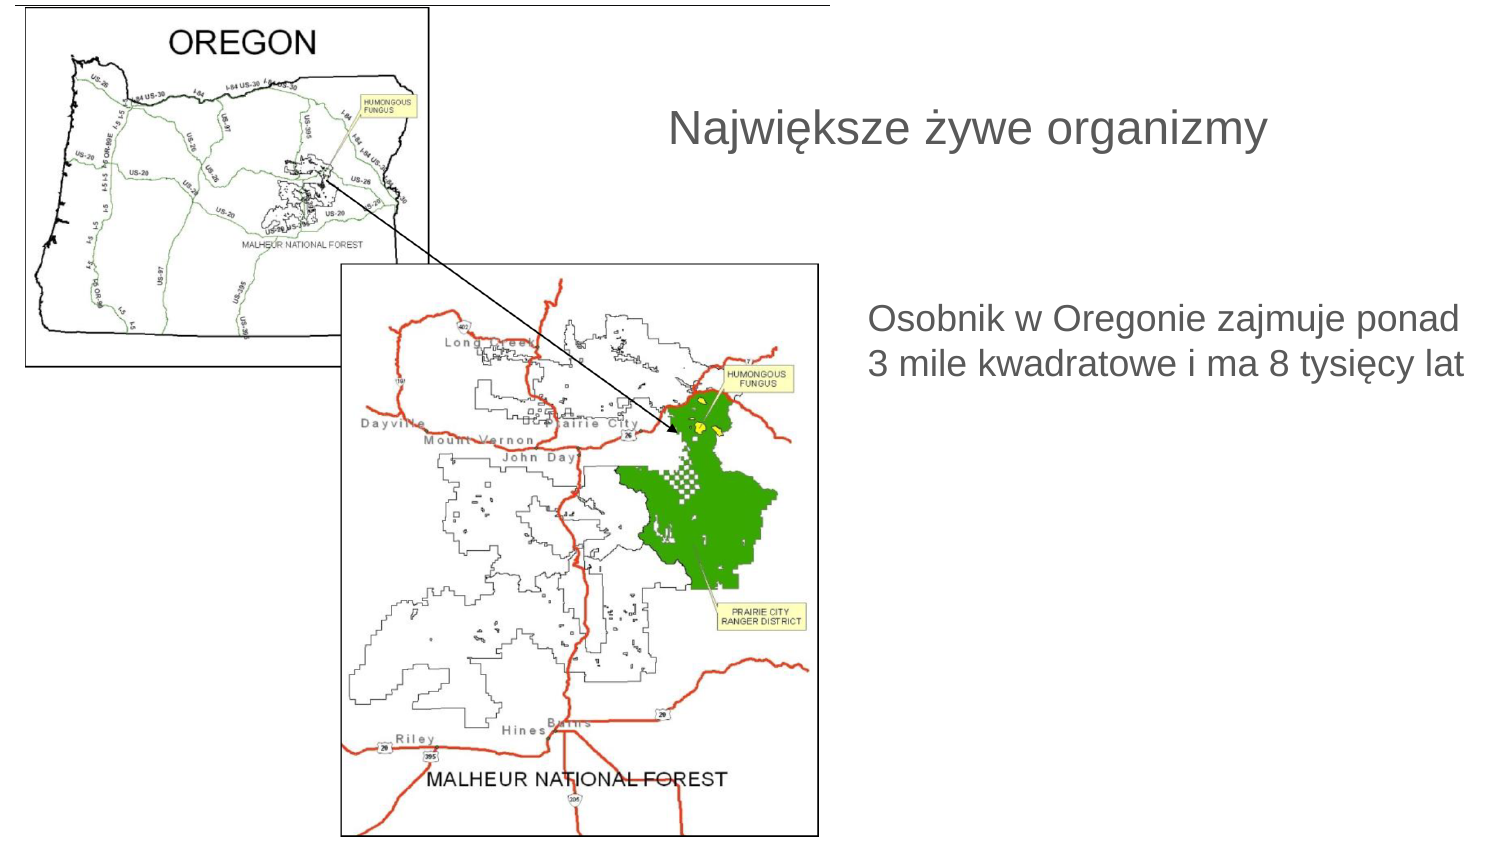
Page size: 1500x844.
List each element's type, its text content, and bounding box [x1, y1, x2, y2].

text_box Osobnik w Oregonie zajmuje ponad 3 mile kwadratowe i ma 8 tysięcy lat [852, 278, 1481, 473]
text_box Największe żywe organizmy [834, 82, 1361, 174]
picture [14, 5, 830, 839]
